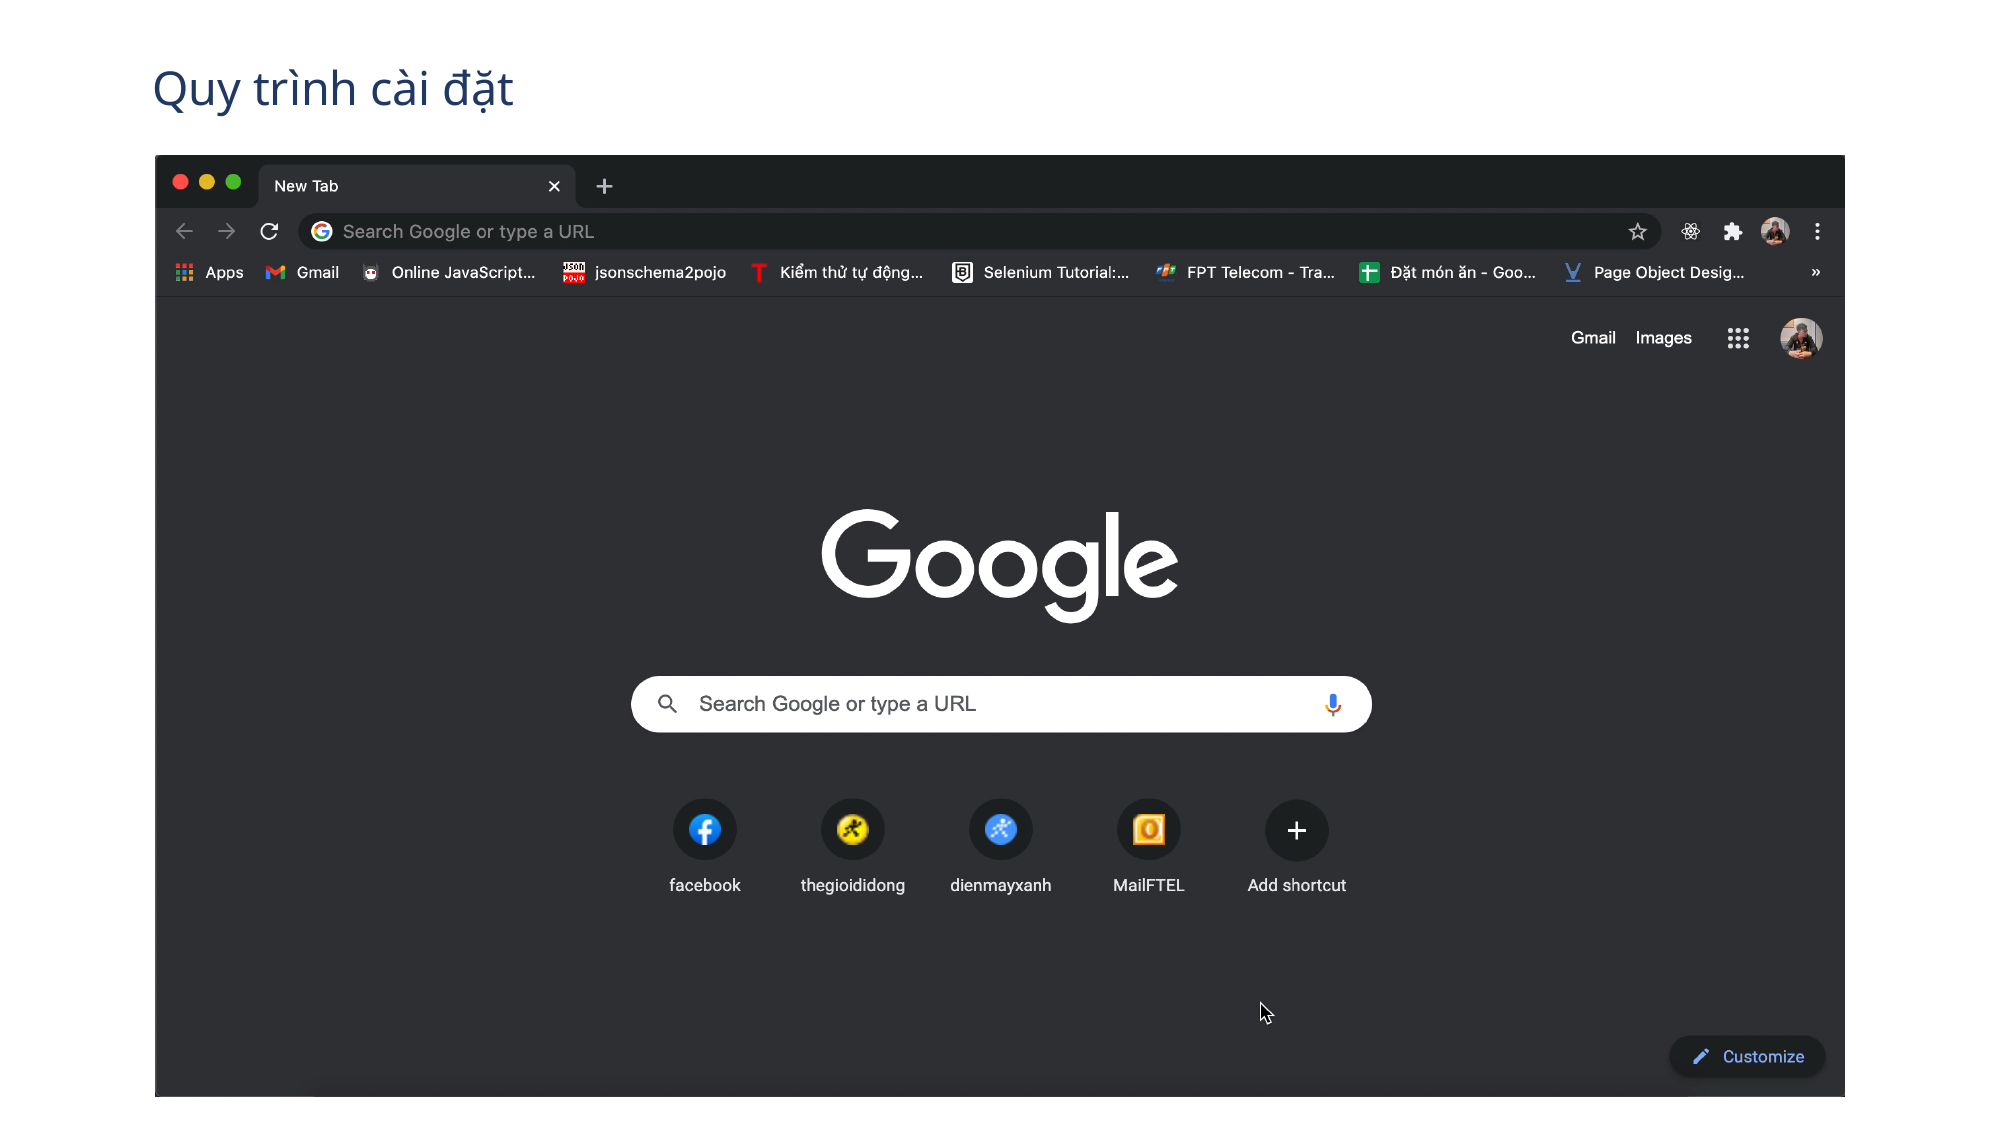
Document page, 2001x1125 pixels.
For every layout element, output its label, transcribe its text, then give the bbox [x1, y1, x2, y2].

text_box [154, 154, 1846, 1098]
title Quy trình cài đặt [137, 57, 1863, 124]
